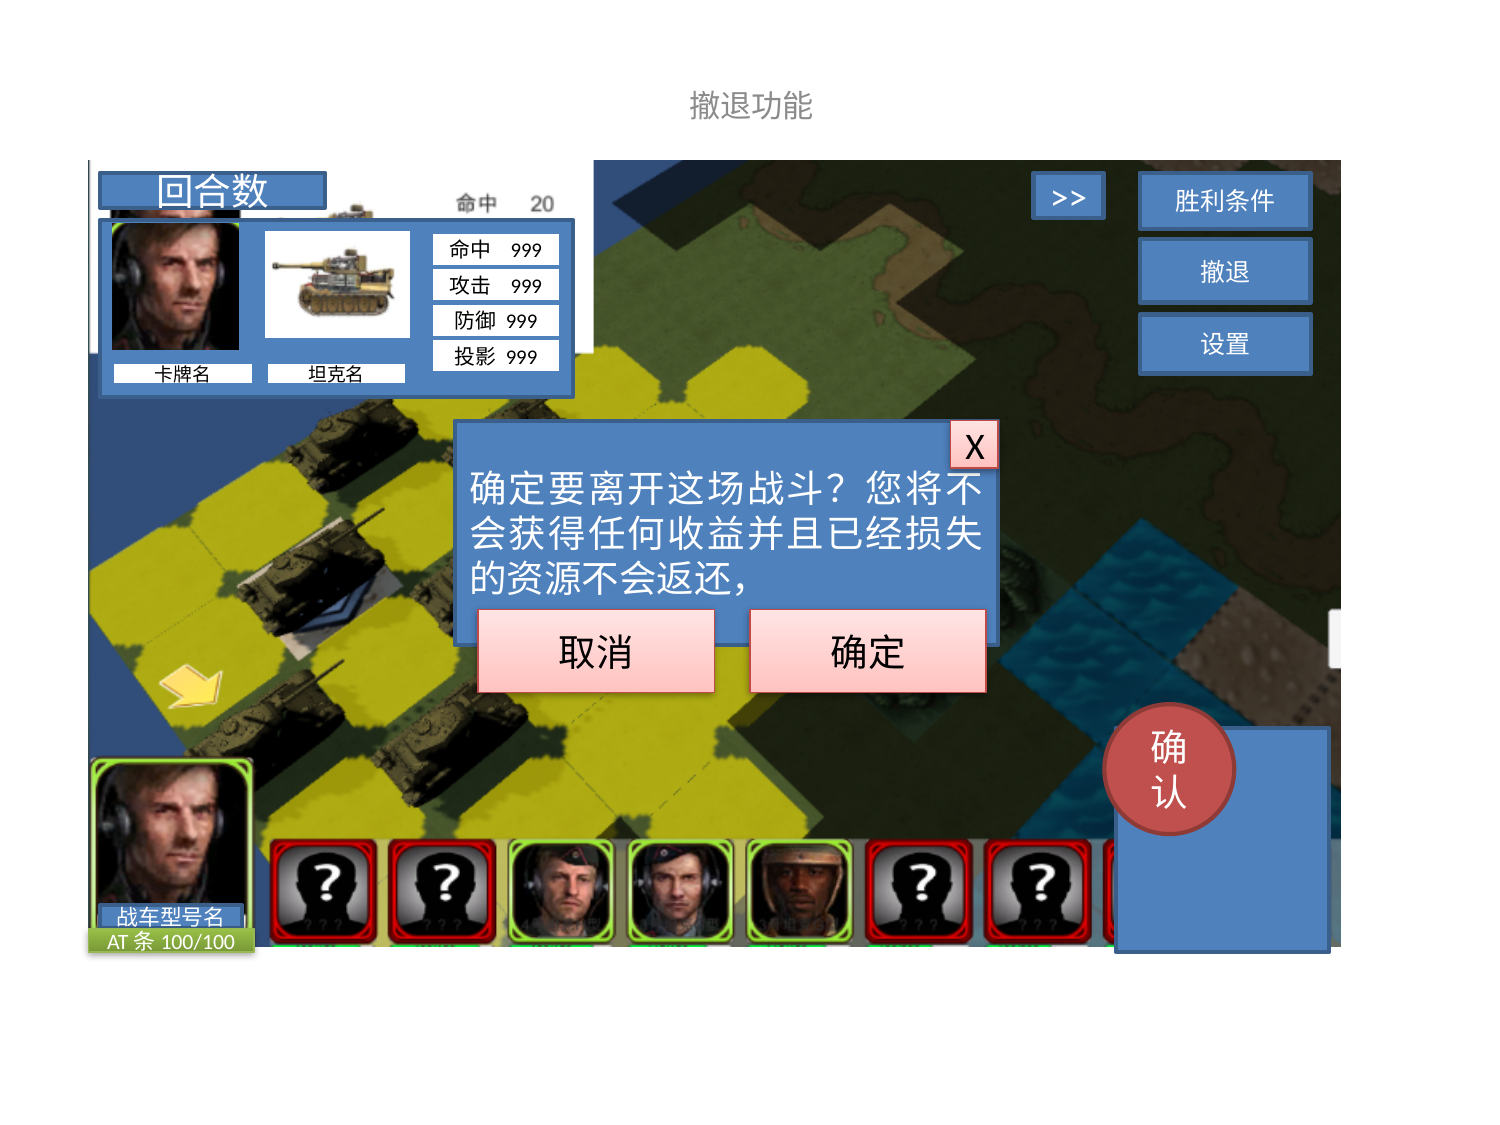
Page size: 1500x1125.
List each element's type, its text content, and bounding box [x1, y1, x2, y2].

text_box 撤退功能 [76, 78, 1427, 131]
picture [88, 160, 1341, 948]
